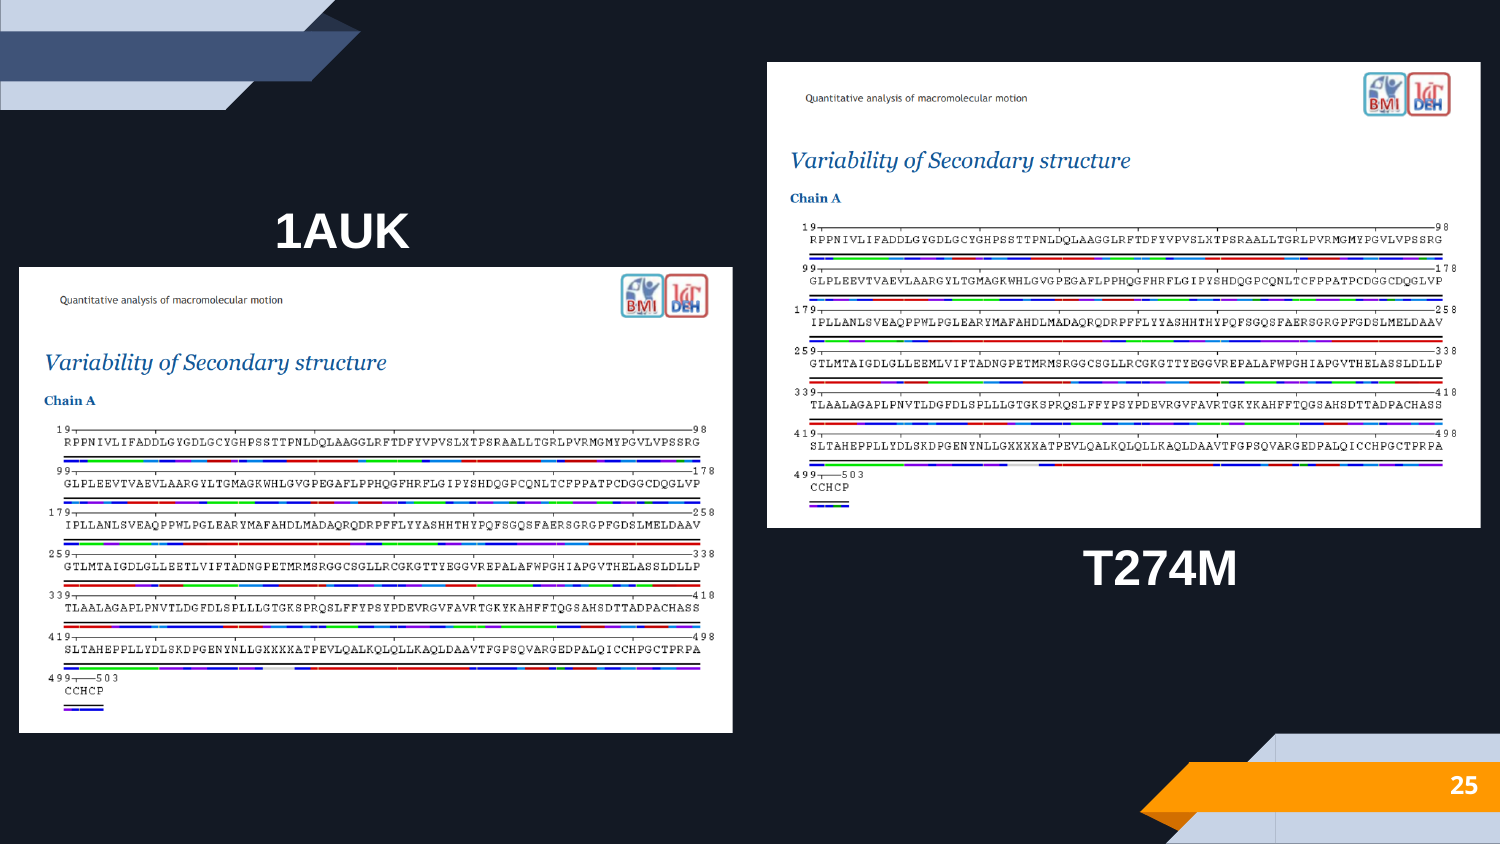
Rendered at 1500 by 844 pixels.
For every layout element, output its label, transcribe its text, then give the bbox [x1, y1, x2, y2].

picture [18, 266, 733, 733]
picture [766, 62, 1481, 529]
text_box T274M [1068, 536, 1282, 603]
text_box 1AUK [259, 191, 445, 265]
slide_number 25 [1249, 760, 1494, 813]
